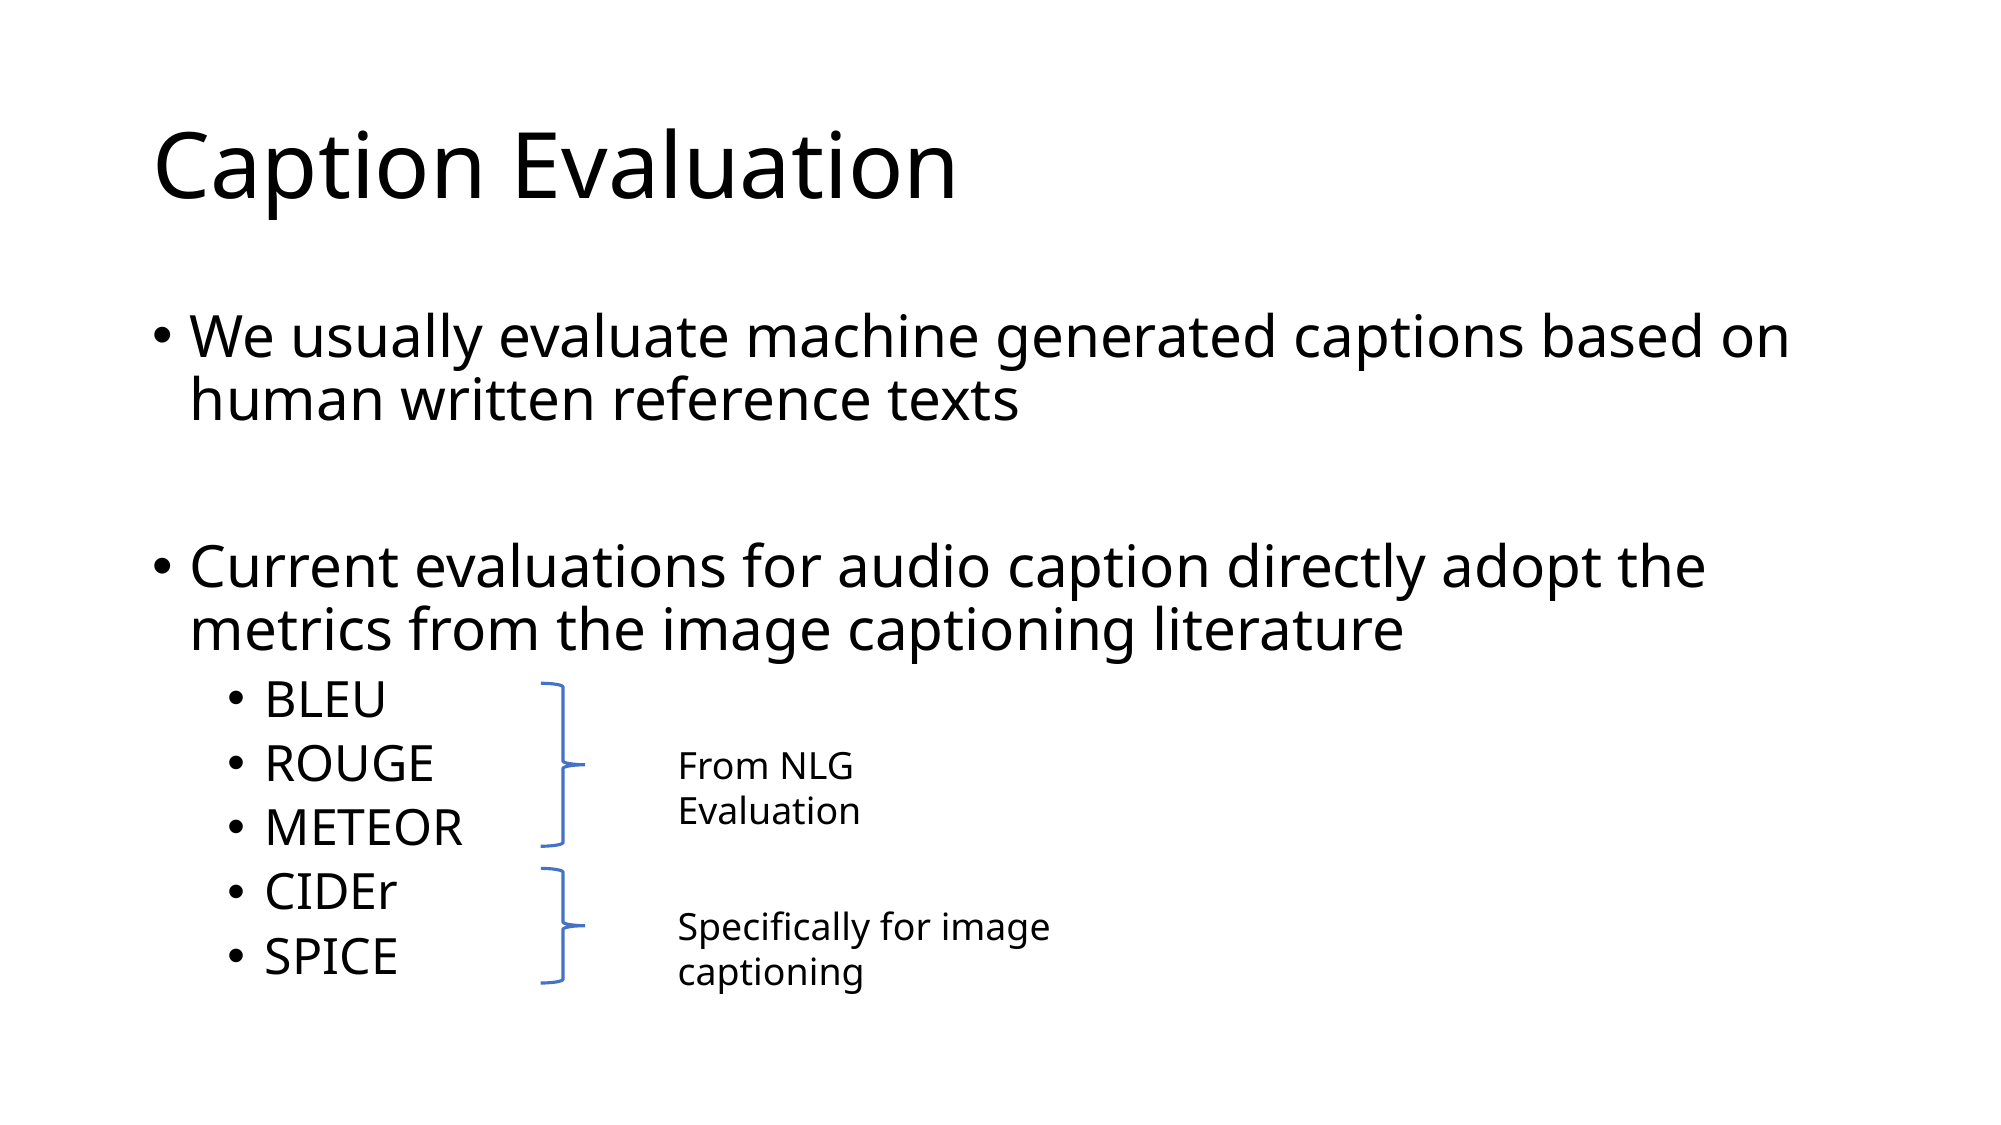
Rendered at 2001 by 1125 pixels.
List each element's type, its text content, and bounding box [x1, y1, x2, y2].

text_box [540, 867, 586, 984]
list We usually evaluate machine generated captions based on human written reference texts Current evaluations for audio caption directly adopt the metrics from the image captioning literature BLEU ROUGE METEOR CIDEr SPICE [137, 299, 1863, 1014]
text_box From NLG Evaluation [662, 734, 1039, 840]
text_box Specifically for image captioning [662, 895, 1215, 1001]
text_box [540, 682, 586, 847]
title Caption Evaluation [137, 59, 1863, 278]
